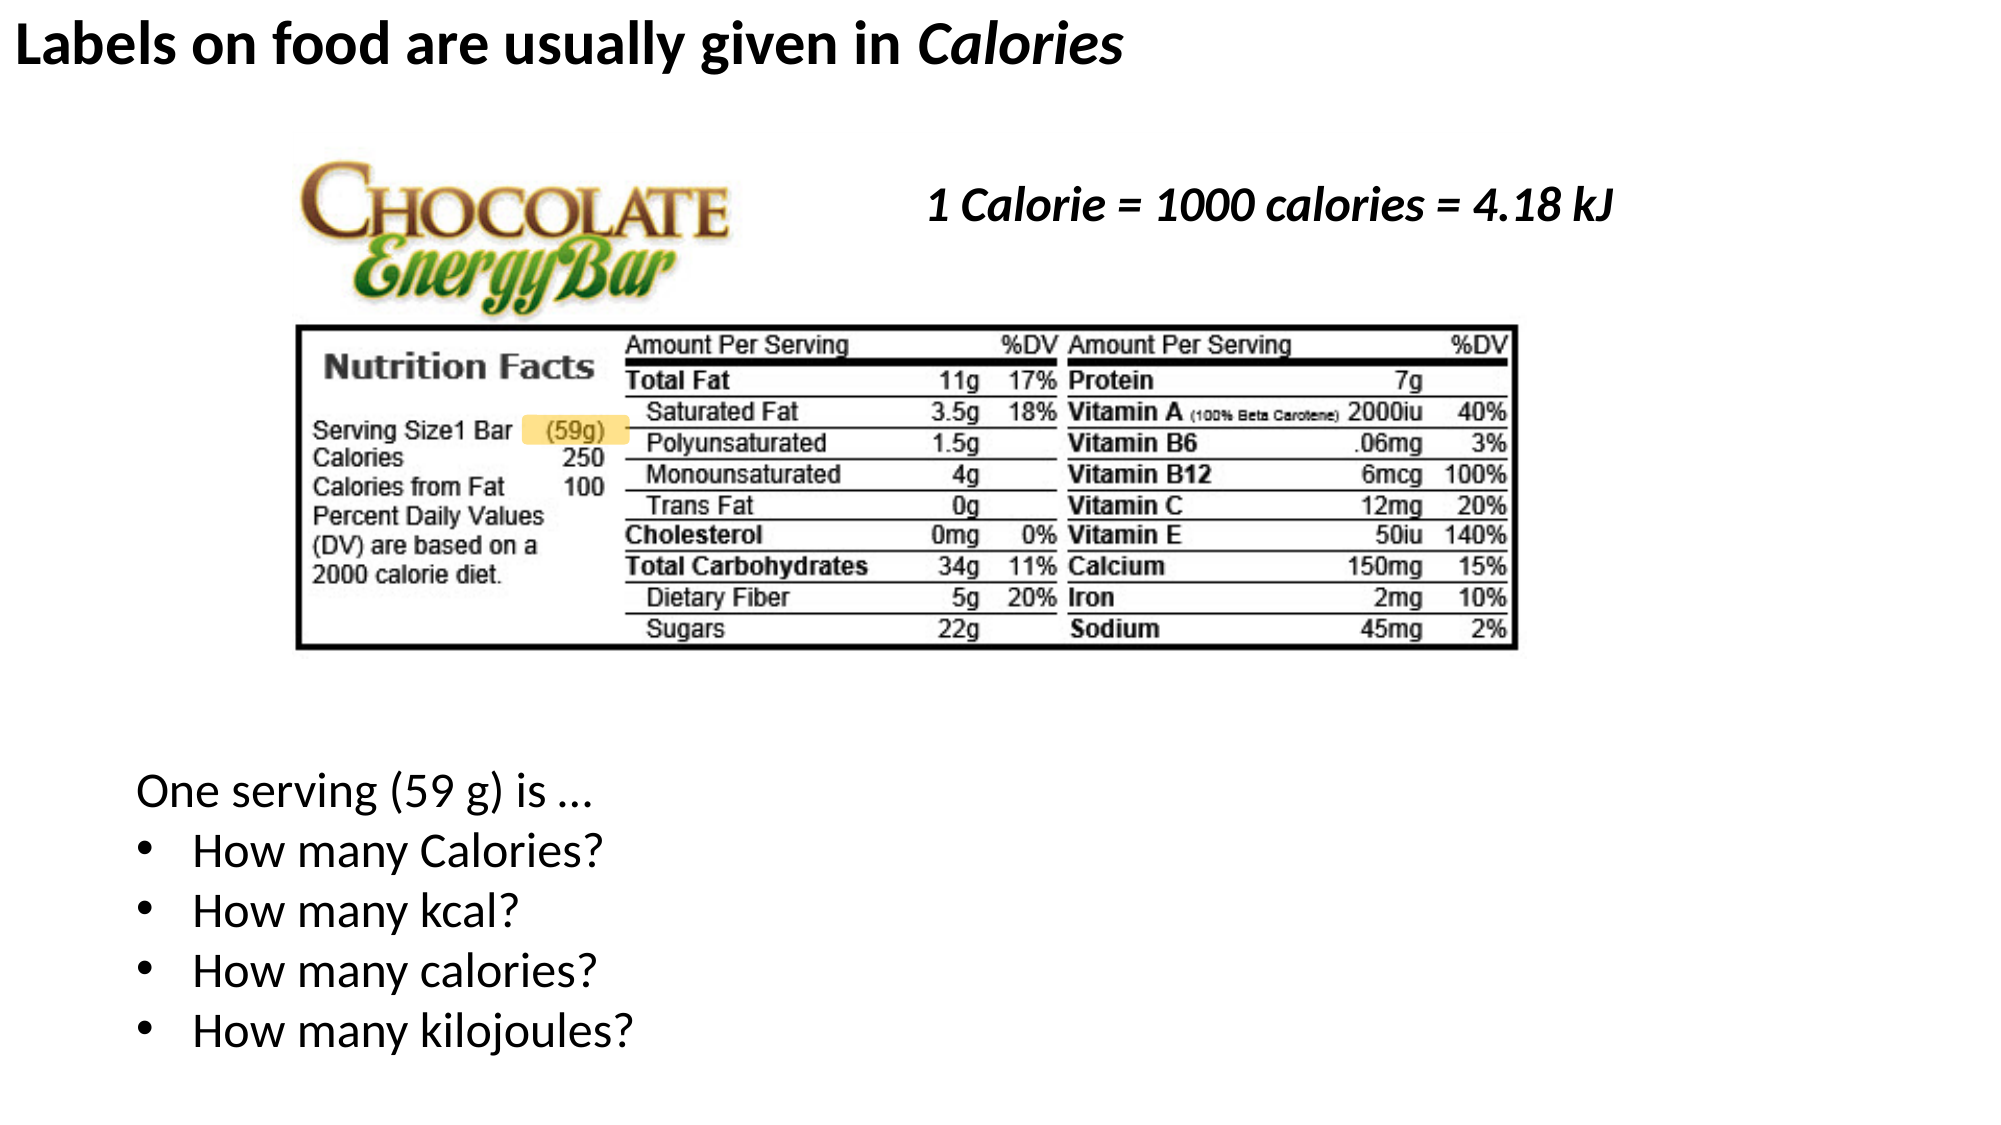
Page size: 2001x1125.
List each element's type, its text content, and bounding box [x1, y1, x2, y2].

text_box One serving (59 g) is … How many Calories? How many kcal? How many calories? How many kilojoules? [121, 749, 1802, 1065]
picture [292, 131, 1527, 659]
title Labels on food are usually given in Calories [0, 0, 2000, 89]
text_box 1 Calorie = 1000 calories = 4.18 kJ [1527, 164, 1986, 240]
